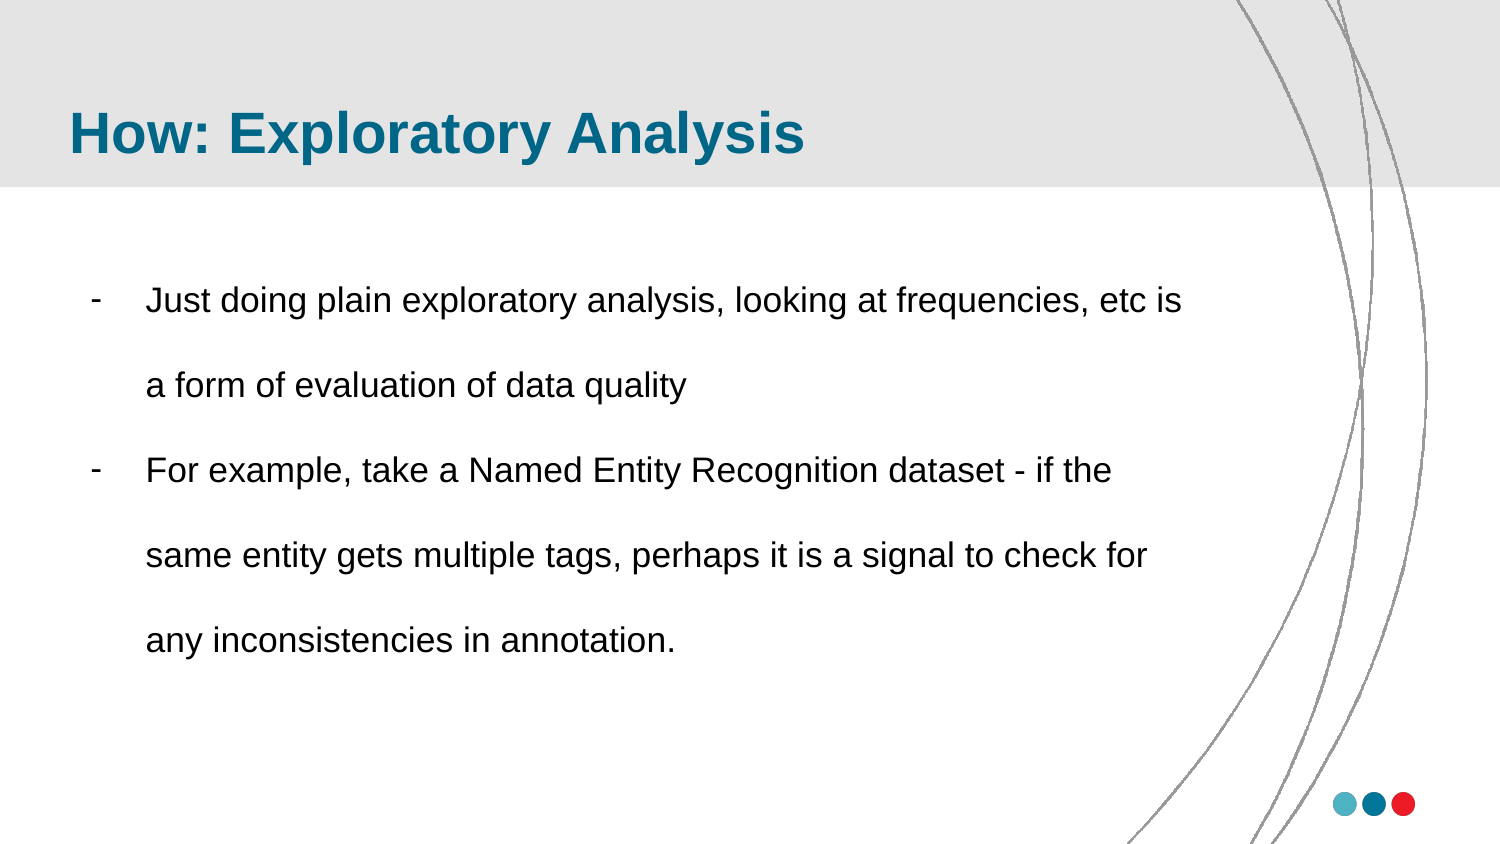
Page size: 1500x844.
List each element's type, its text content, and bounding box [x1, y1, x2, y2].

list Just doing plain exploratory analysis, looking at frequencies, etc is a form of evaluation of data quality For example, take a Named Entity Recognition dataset - if the same entity gets multiple tags, perhaps it is a signal to check for any inconsistencies in annotation. [70, 234, 1202, 725]
picture [1002, 0, 1476, 844]
title How: Exploratory Analysis [69, 42, 1201, 166]
